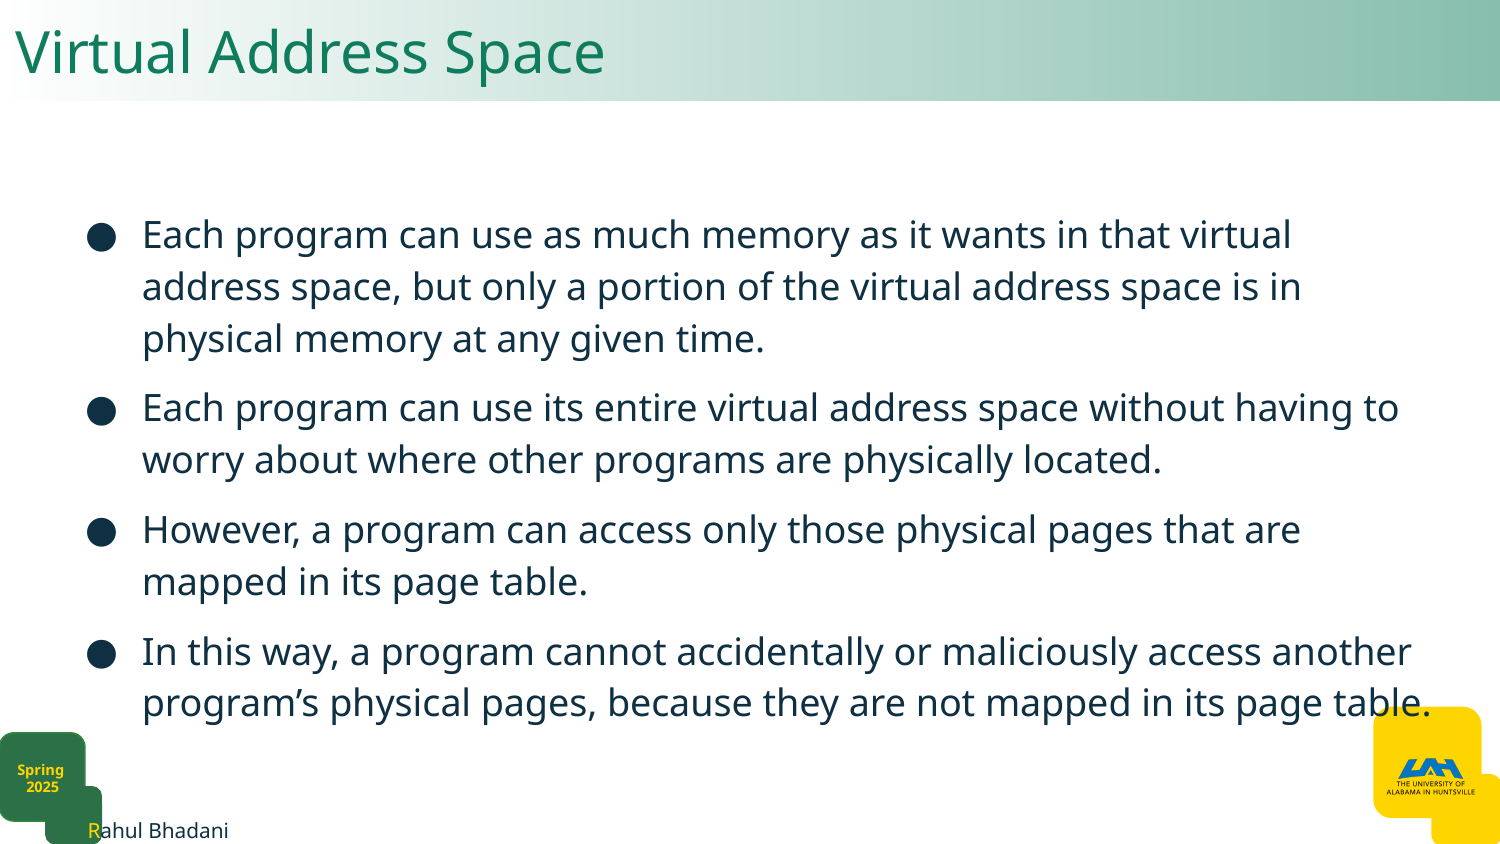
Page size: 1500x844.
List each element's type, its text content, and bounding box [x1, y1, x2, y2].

list Each program can use as much memory as it wants in that virtual address space, but only a portion of the virtual address space is in physical memory at any given time. Each program can use its entire virtual address space without having to worry about where other programs are physically located. However, a program can access only those physical pages that are mapped in its page table. In this way, a program cannot accidentally or maliciously access another program’s physical pages, because they are not mapped in its page table. [51, 189, 1449, 750]
picture [1386, 758, 1475, 795]
title Virtual Address Space [0, 0, 1500, 101]
